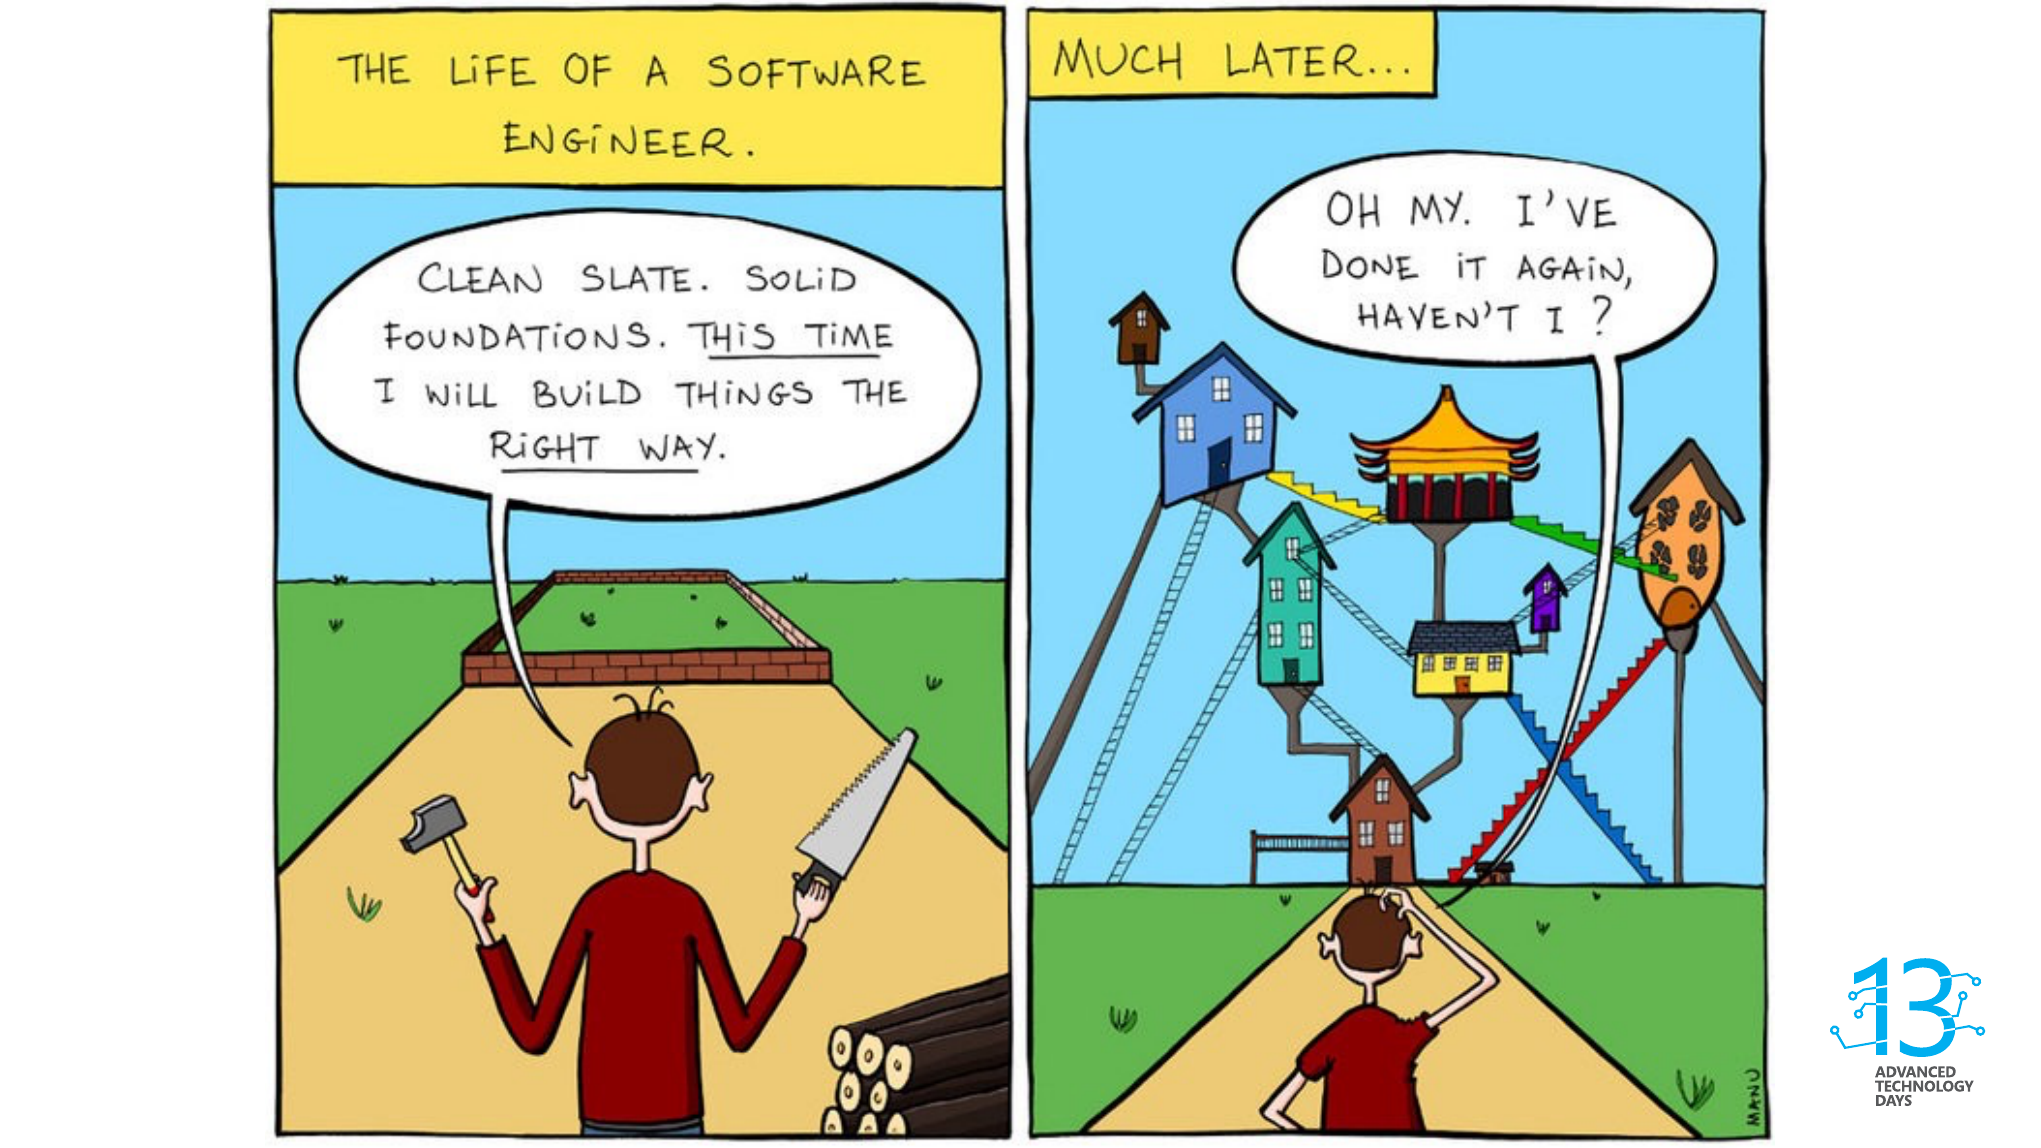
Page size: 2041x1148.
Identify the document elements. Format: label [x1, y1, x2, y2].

picture [265, 0, 1775, 1148]
